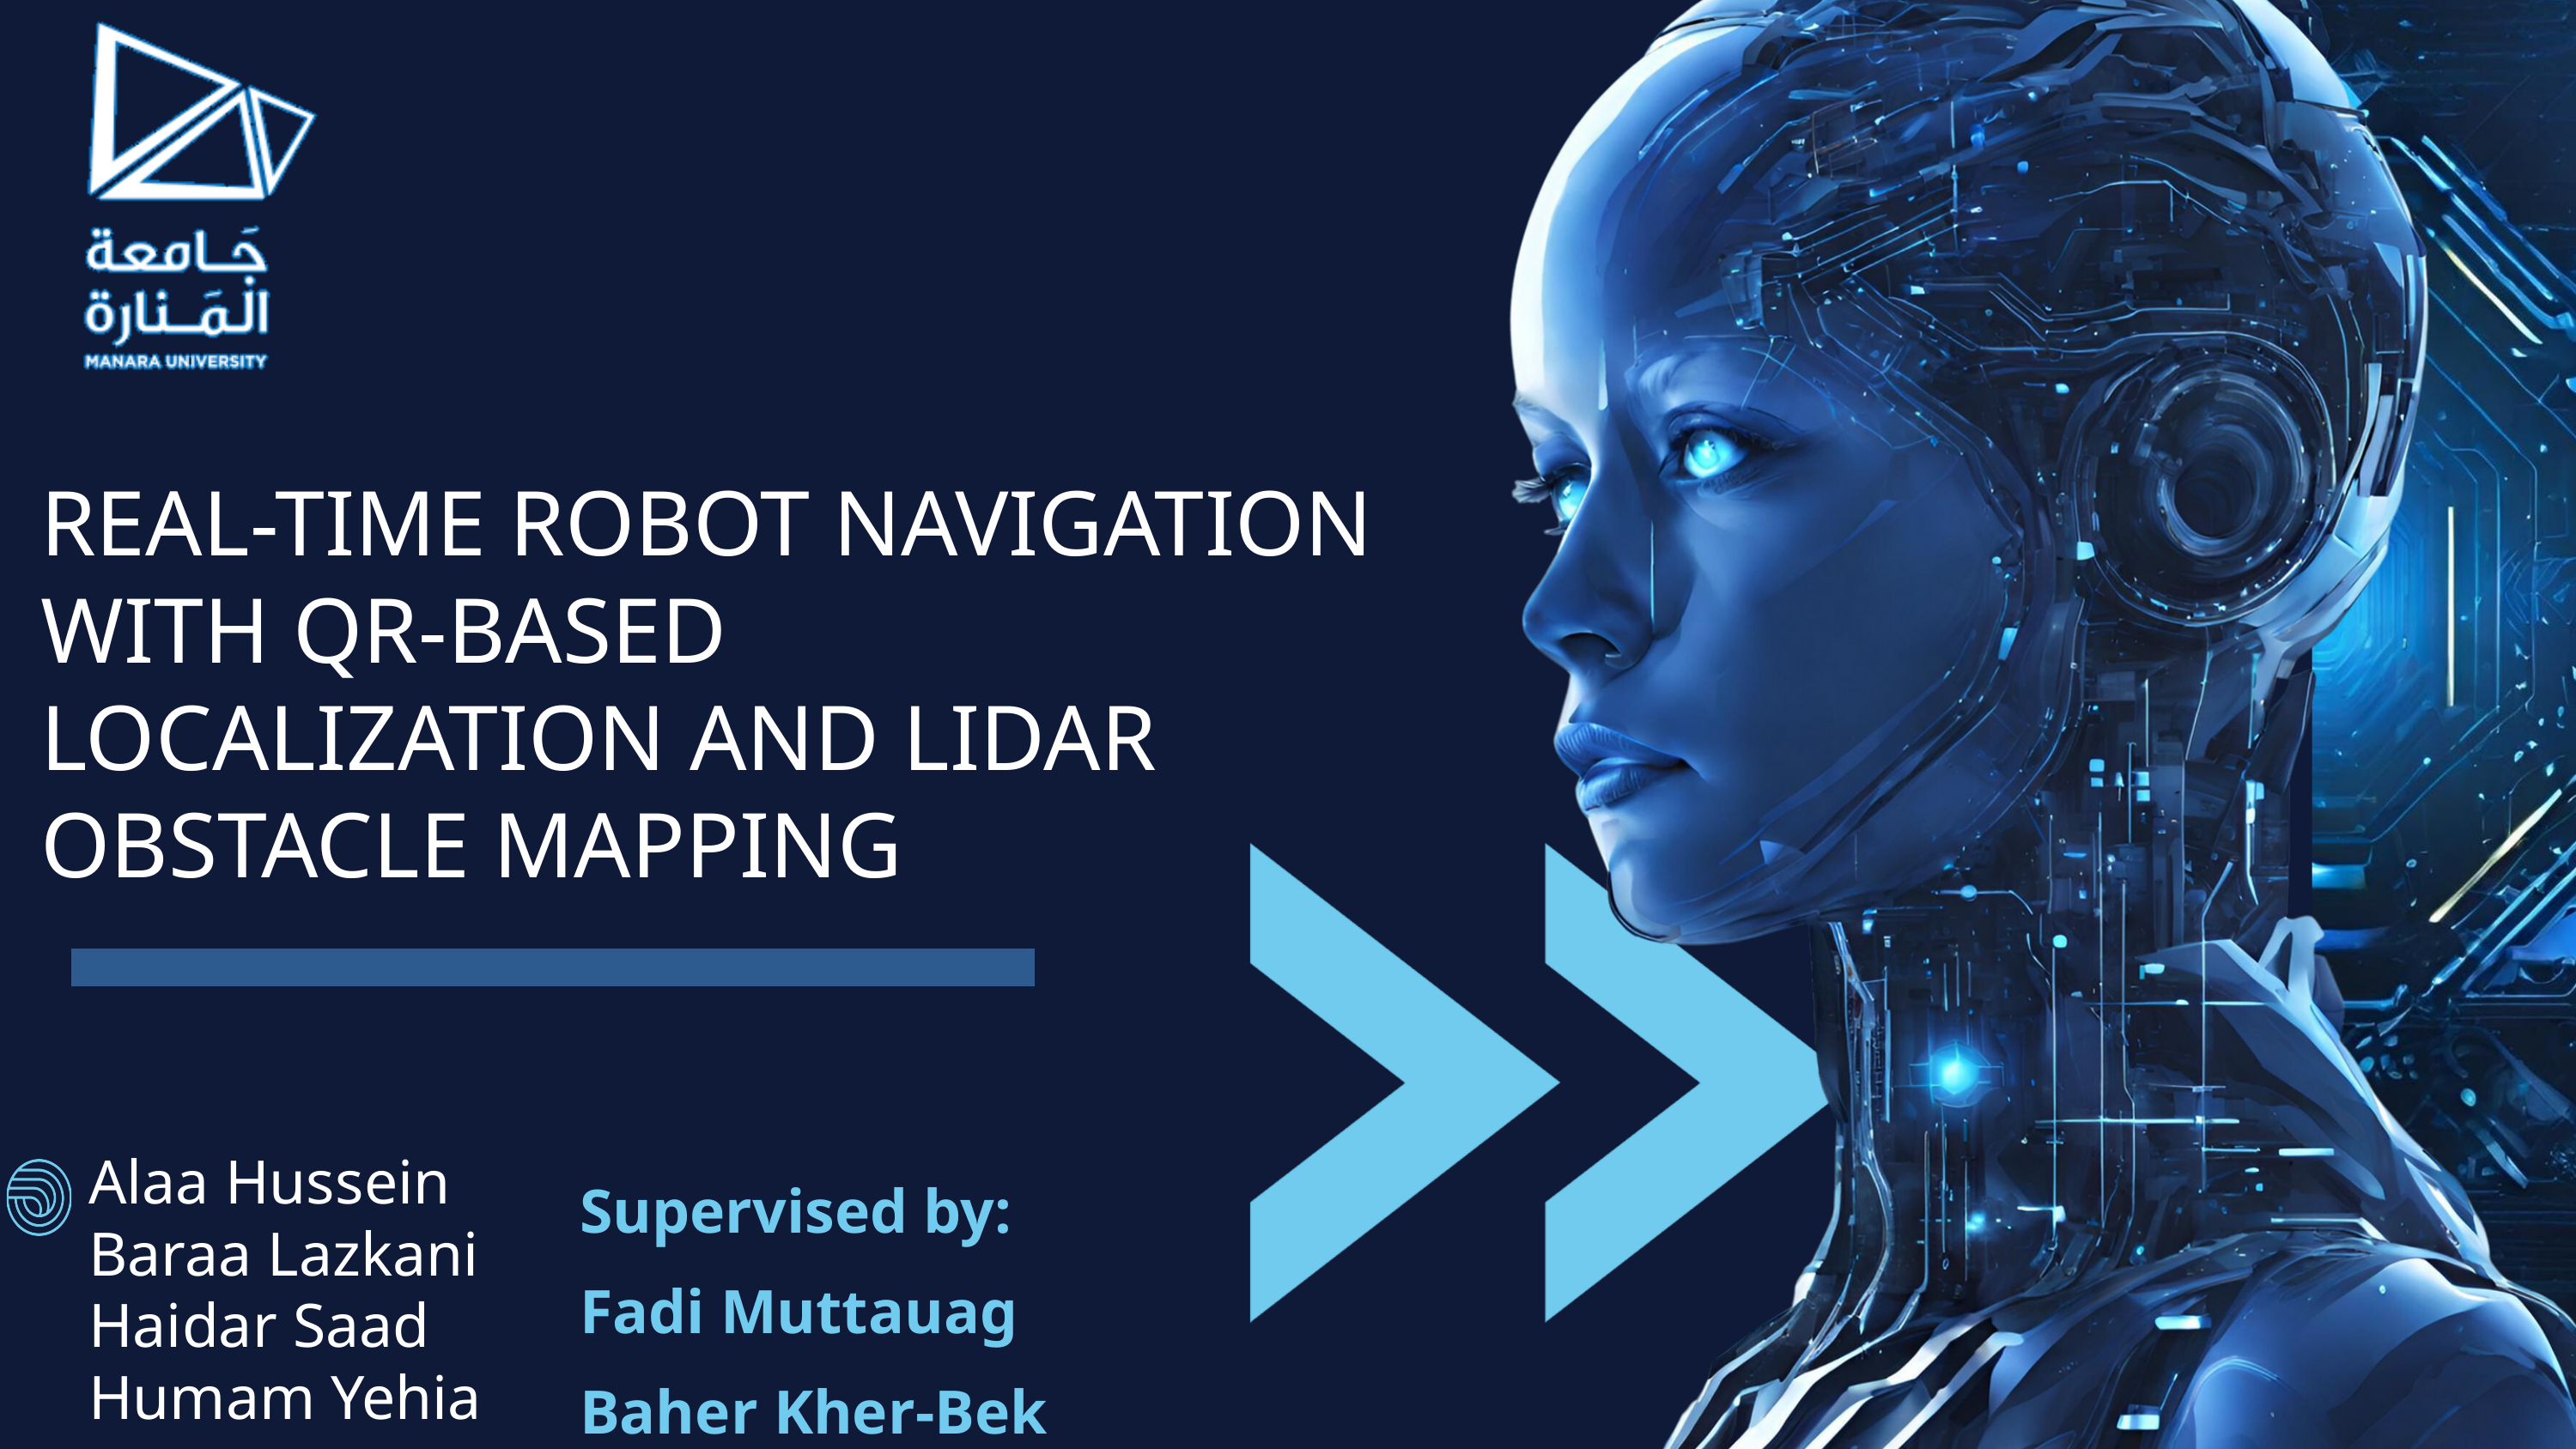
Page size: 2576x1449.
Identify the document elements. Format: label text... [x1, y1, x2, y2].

picture [0, 0, 385, 404]
text_box [71, 948, 1035, 987]
text_box REAL-TIME ROBOT NAVIGATION WITH QR-BASED LOCALIZATION AND LIDAR OBSTACLE MAPPING [40, 466, 1457, 896]
text_box [1248, 896, 1457, 1323]
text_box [6, 1143, 524, 1434]
text_box Supervised by: Fadi Muttauag Baher Kher-Bek [579, 1143, 1184, 1446]
picture [1461, 0, 2576, 1449]
